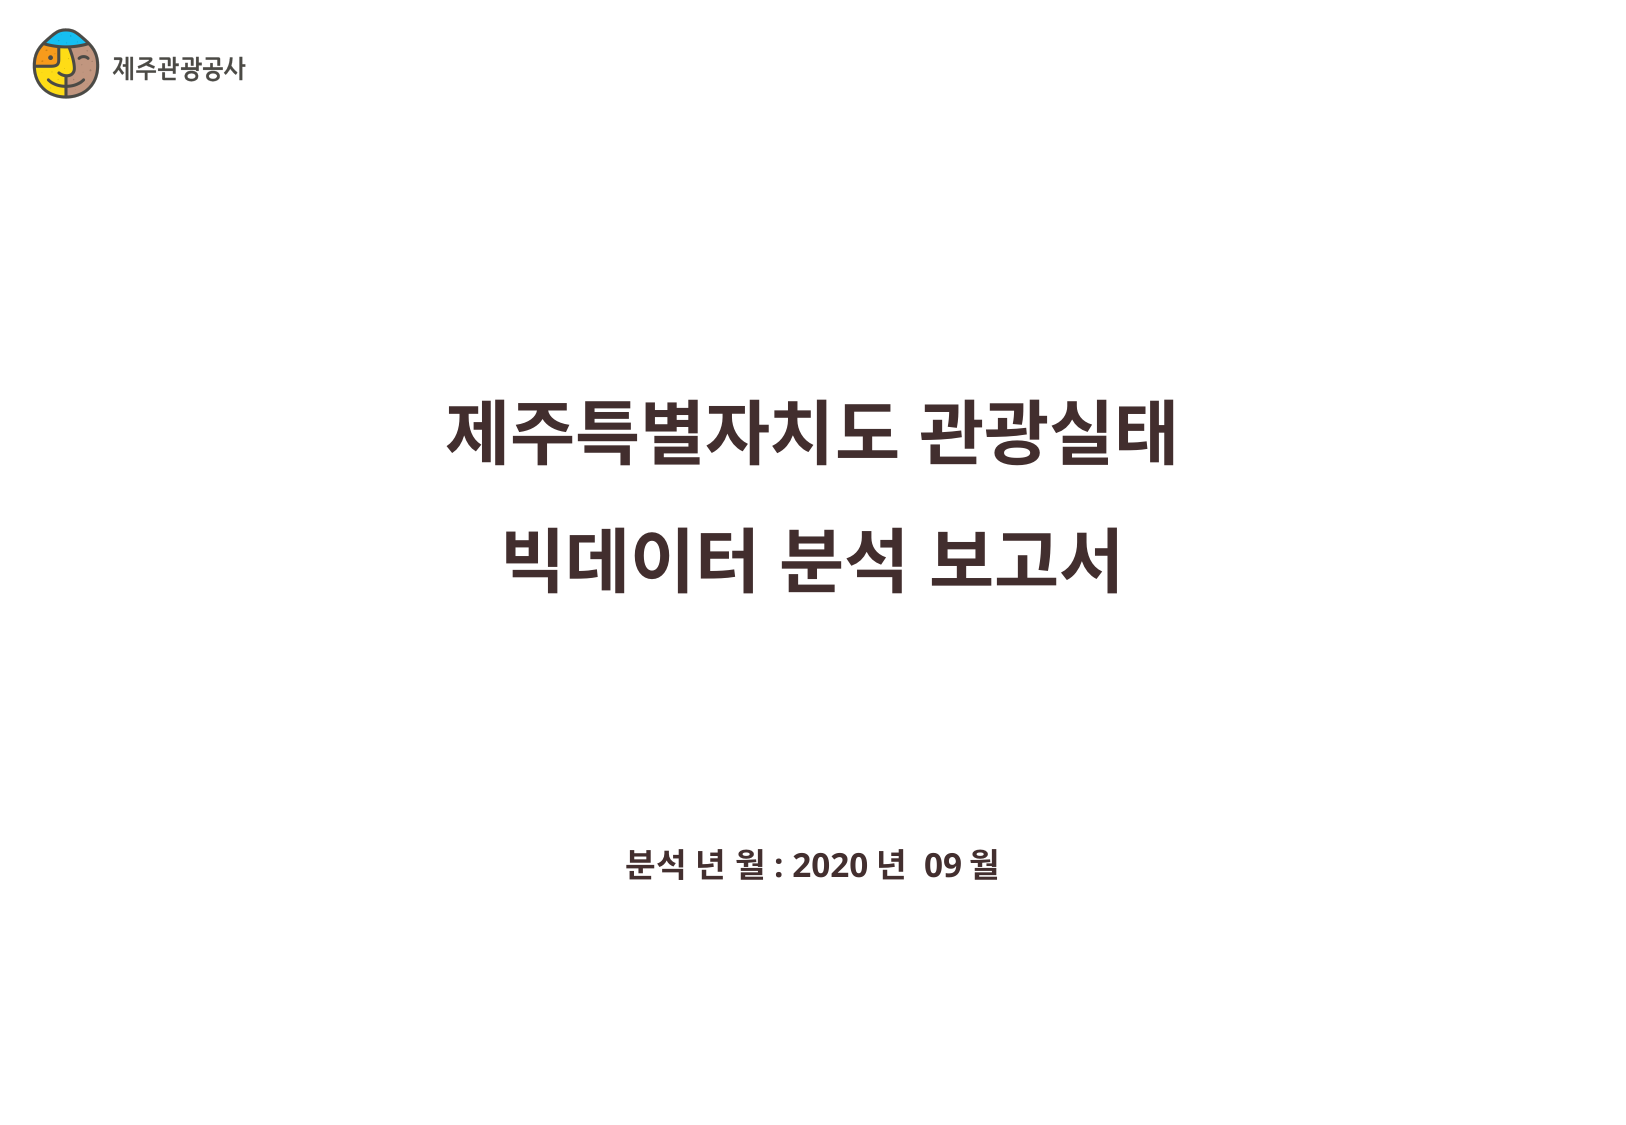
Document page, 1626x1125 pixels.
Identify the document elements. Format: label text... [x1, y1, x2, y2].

text_box 분석 년 월: 2020년 09월 [0, 816, 1625, 892]
text_box 제주특별자치도 관광실태 빅데이터 분석 보고서 [0, 339, 1625, 609]
text_box [0, 0, 1625, 207]
picture [110, 53, 248, 84]
picture [28, 27, 104, 101]
